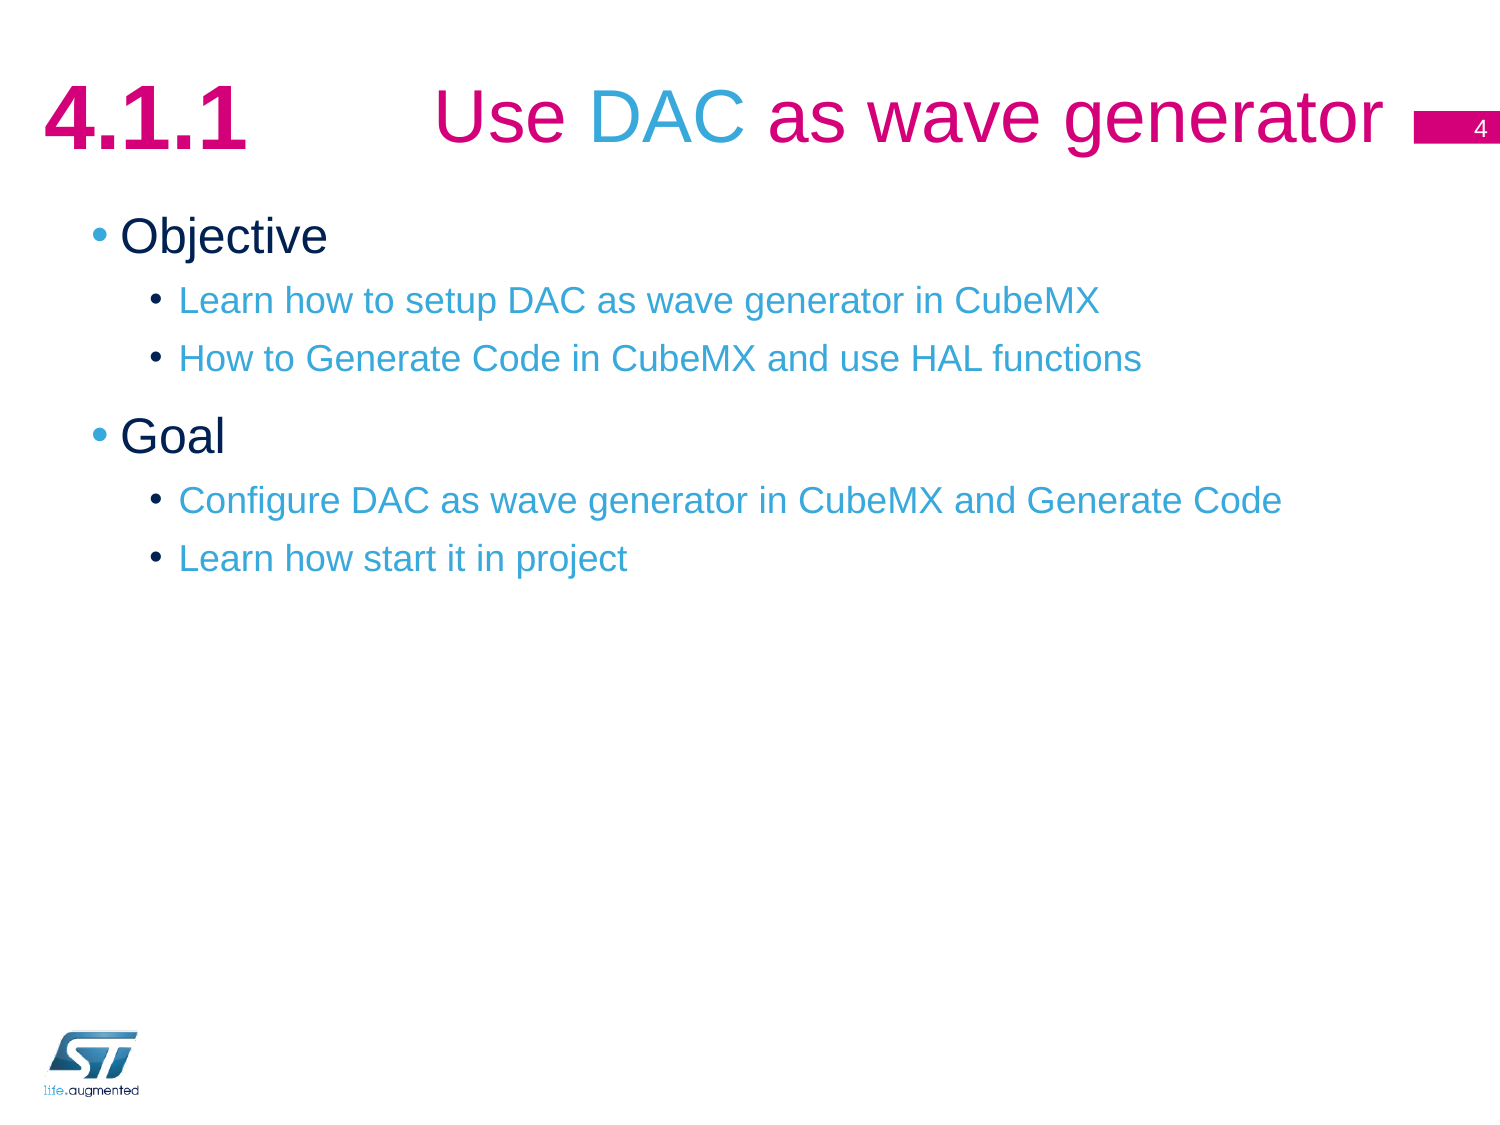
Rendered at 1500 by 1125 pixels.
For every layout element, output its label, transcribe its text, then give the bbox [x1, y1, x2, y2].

text_box 4.1.1 [29, 19, 313, 207]
list Objective Learn how to setup DAC as wave generator in CubeMX How to Generate Code in CubeMX and use HAL functions Goal Configure DAC as wave generator in CubeMX and Generate Code Learn how start it in project [75, 196, 1427, 591]
title Use DAC as wave generator [74, 18, 1400, 196]
picture [36, 1022, 147, 1103]
slide_number 4 [1413, 111, 1500, 144]
